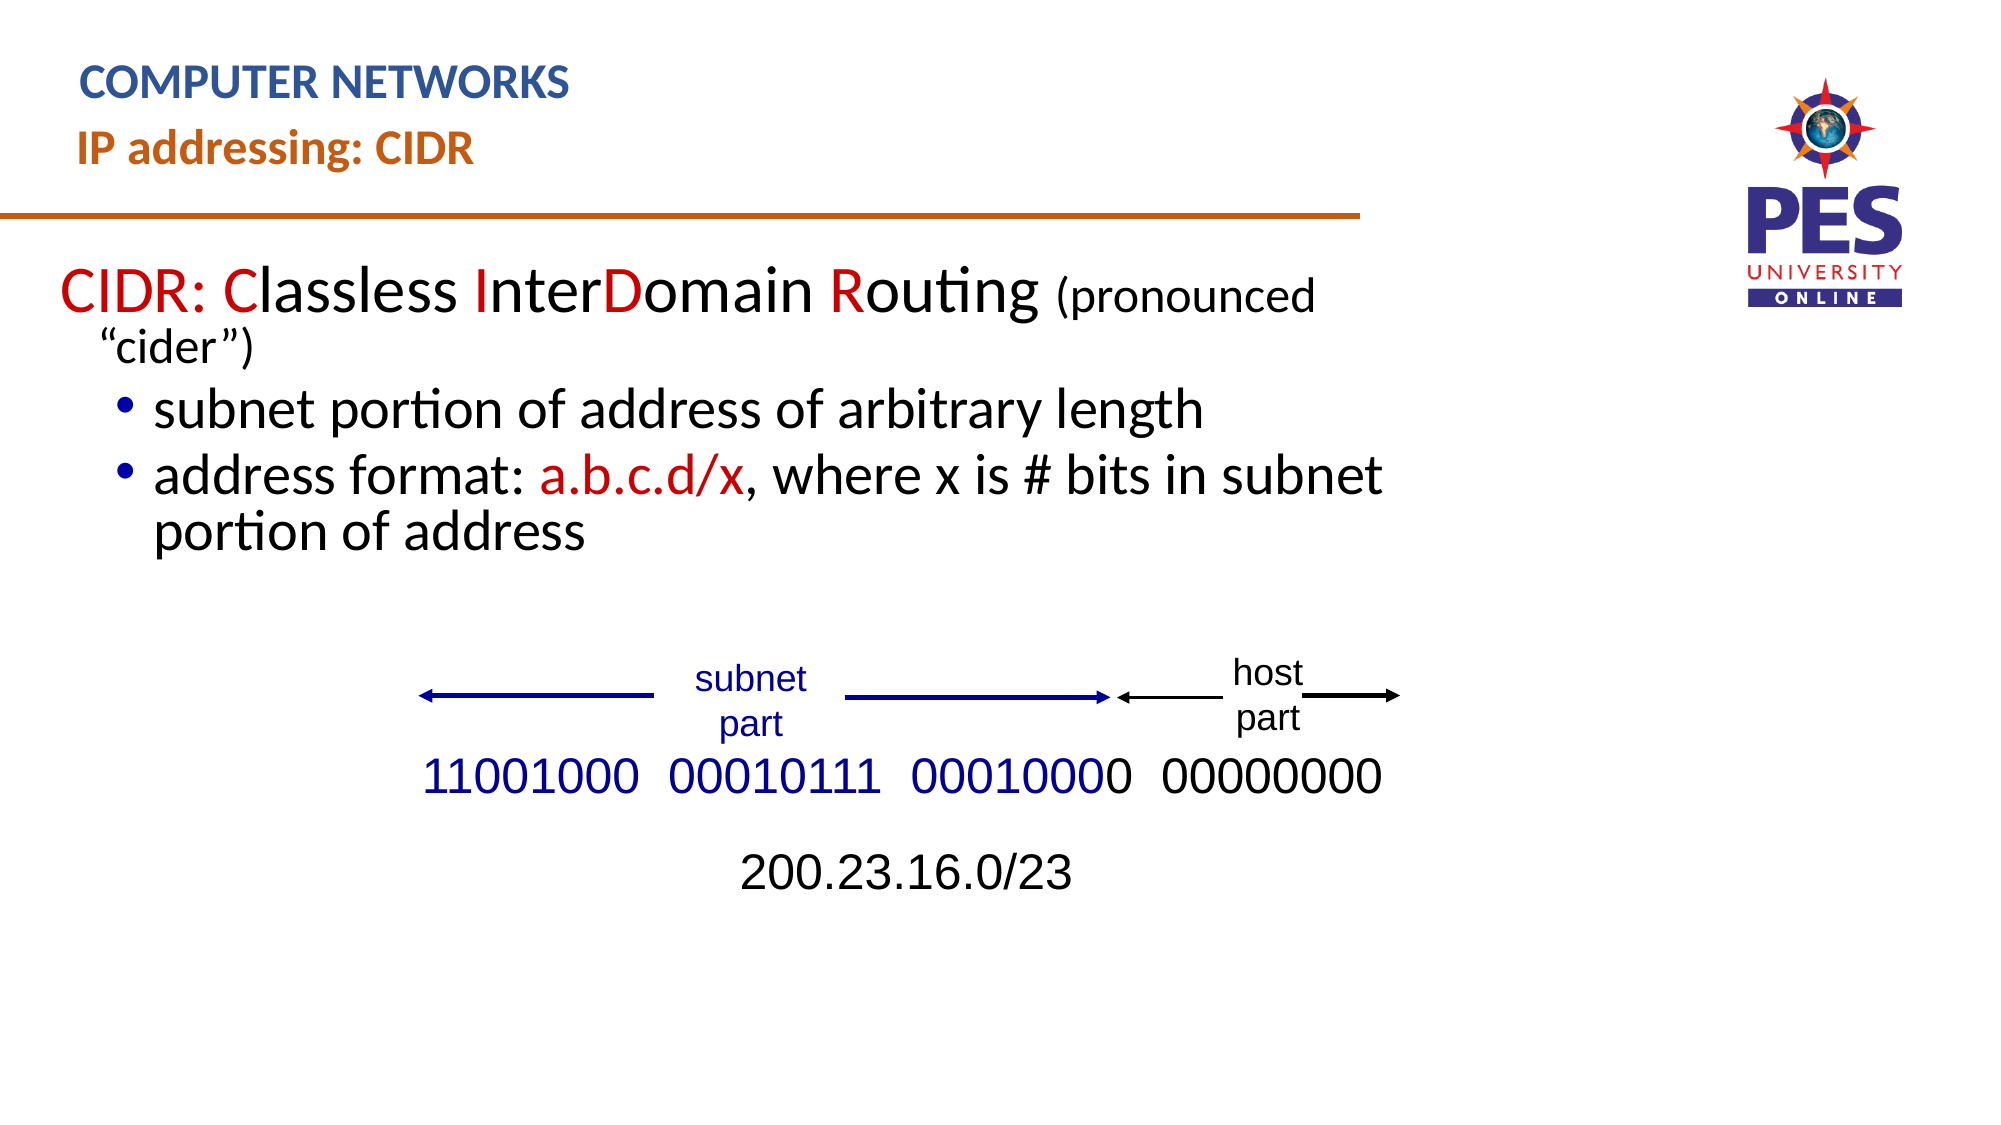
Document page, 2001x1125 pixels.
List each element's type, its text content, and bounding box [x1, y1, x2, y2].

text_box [406, 640, 1412, 908]
picture [1748, 76, 1902, 307]
text_box IP addressing: CIDR [60, 106, 1374, 182]
text_box COMPUTER NETWORKS [64, 41, 1295, 106]
text_box CIDR: Classless InterDomain Routing (pronounced “cider”) subnet portion of address of arbitrary length address format: a.b.c.d/x, where x is # bits in subnet portion of address [24, 253, 1455, 595]
